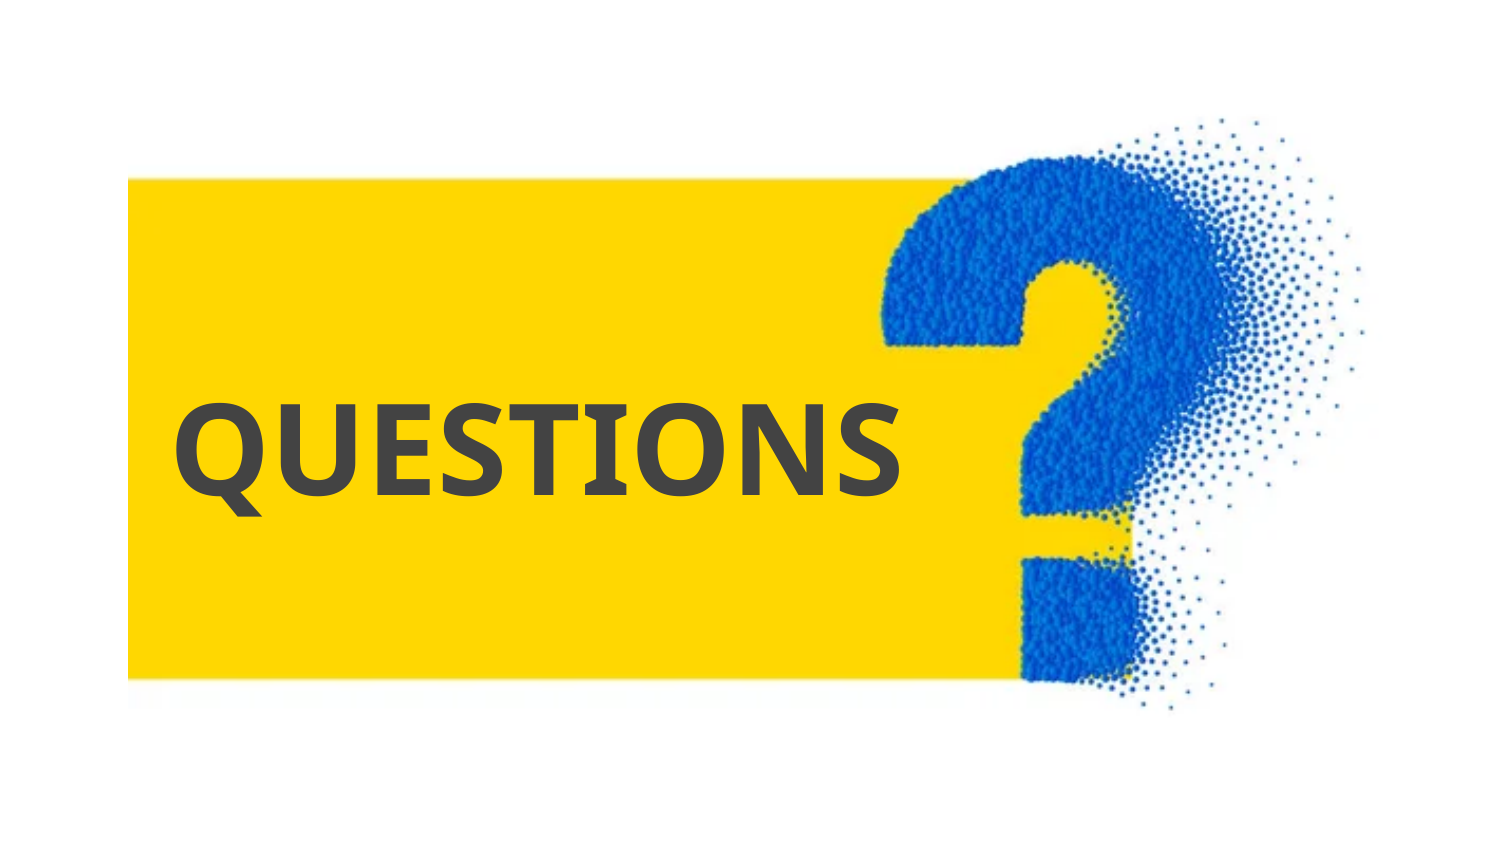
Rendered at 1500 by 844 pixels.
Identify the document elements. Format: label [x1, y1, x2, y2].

picture [128, 0, 1395, 844]
